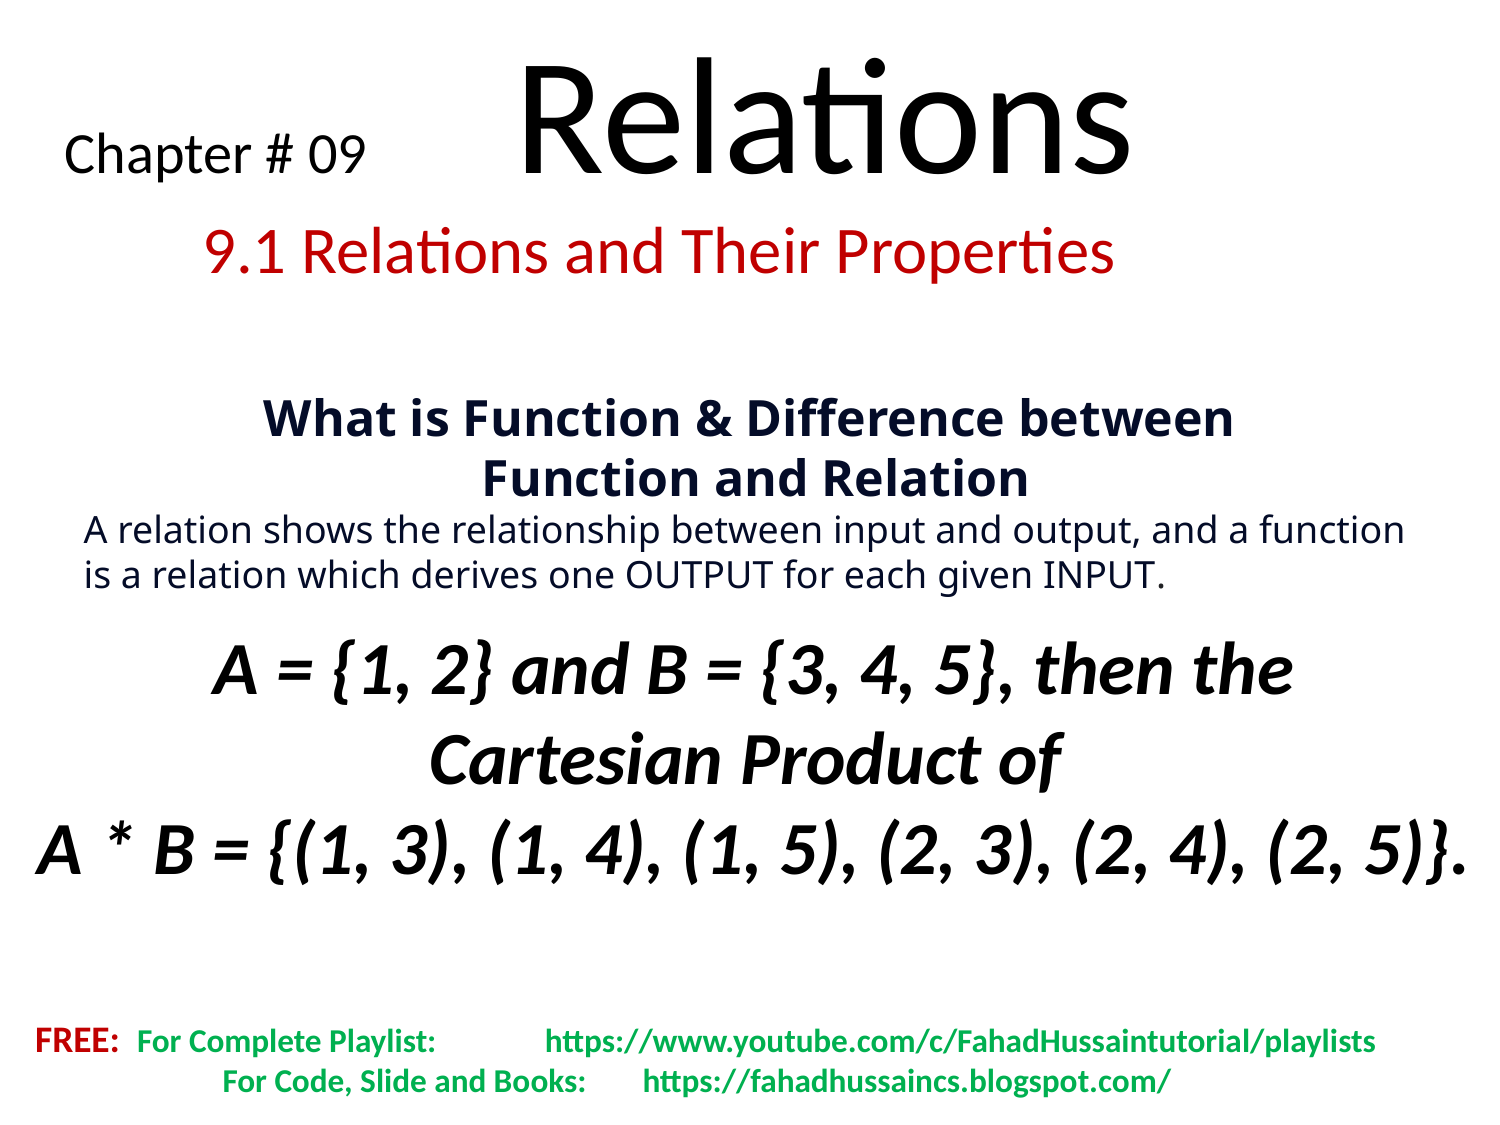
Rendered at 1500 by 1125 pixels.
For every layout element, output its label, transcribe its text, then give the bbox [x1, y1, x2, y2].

text_box Chapter # 09 Relations [49, 0, 1338, 215]
text_box A = {1, 2} and B = {3, 4, 5}, then the Cartesian Product of A * B = {(1, 3), (1, 4), (1, 5), (2, 3), (2, 4), (2, 5)}. [20, 611, 1490, 897]
text_box 9.1 Relations and Their Properties [187, 199, 1213, 295]
text_box FREE: For Complete Playlist: https://www.youtube.com/c/FahadHussaintutorial/playlists For Code, Slide and Books: https://fahadhussaincs.blogspot.com/ [20, 1007, 1480, 1107]
text_box What is Function & Difference between Function and Relation A relation shows the relationship between input and output, and a function is a relation which derives one OUTPUT for each given INPUT. [68, 379, 1432, 604]
